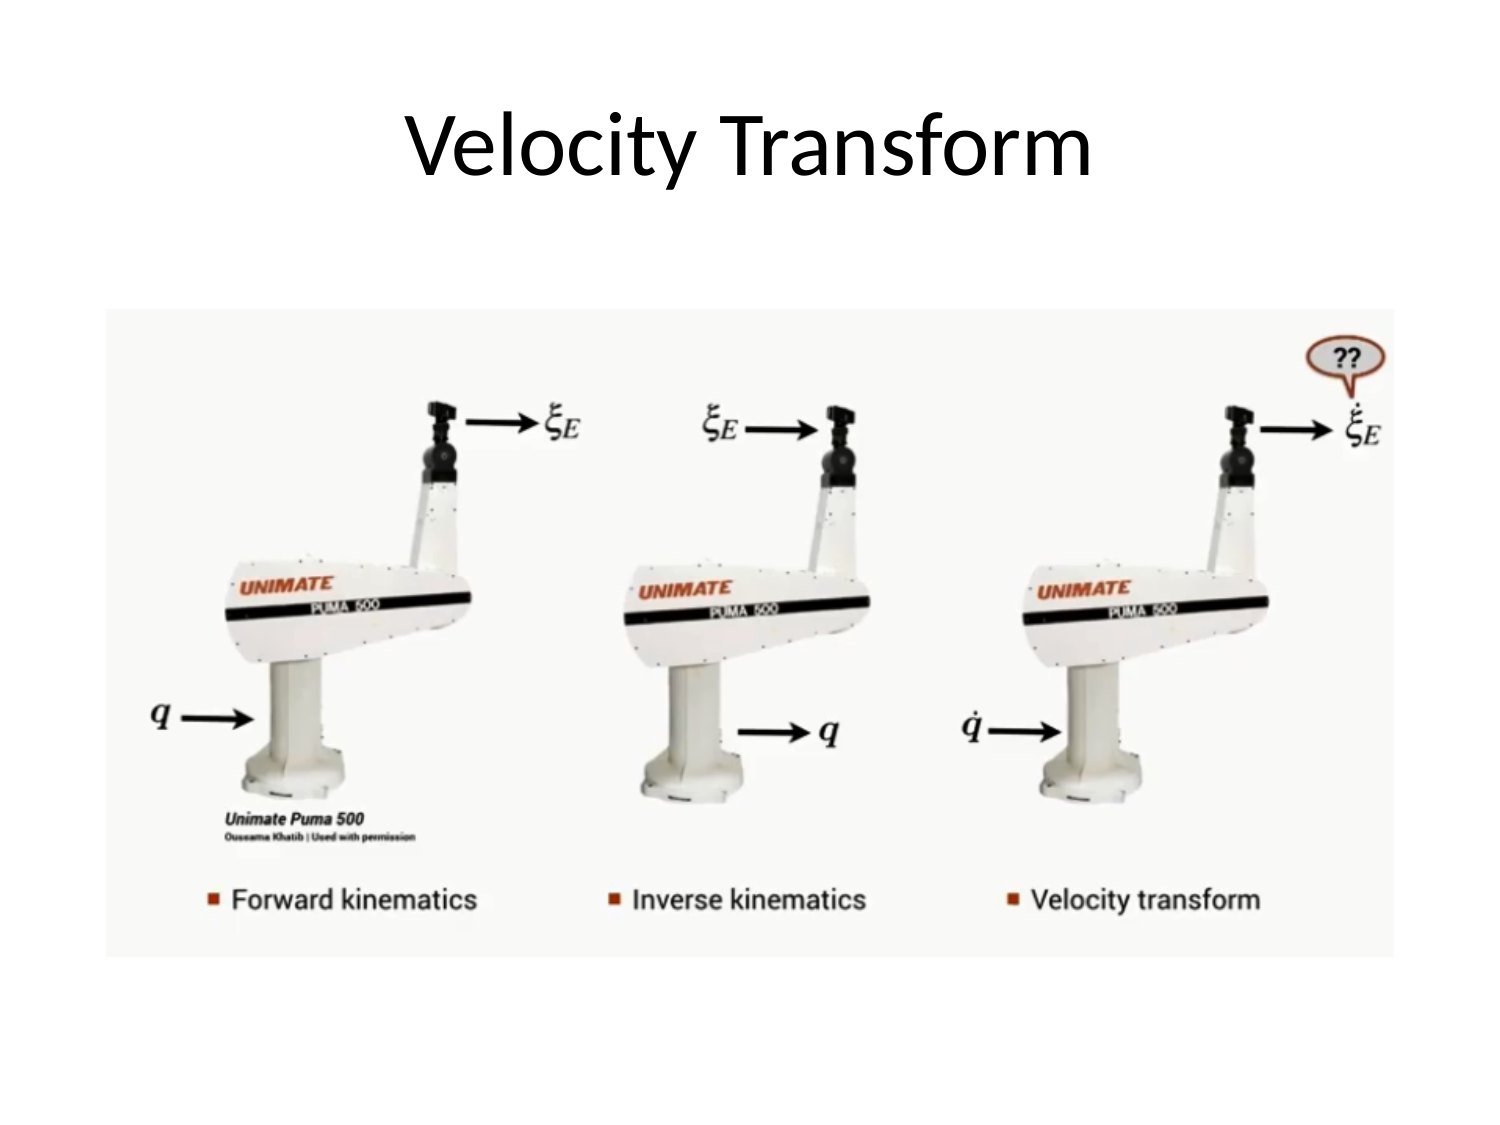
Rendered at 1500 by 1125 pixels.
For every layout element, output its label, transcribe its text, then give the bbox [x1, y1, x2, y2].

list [105, 309, 1395, 958]
title Velocity Transform [75, 45, 1425, 233]
